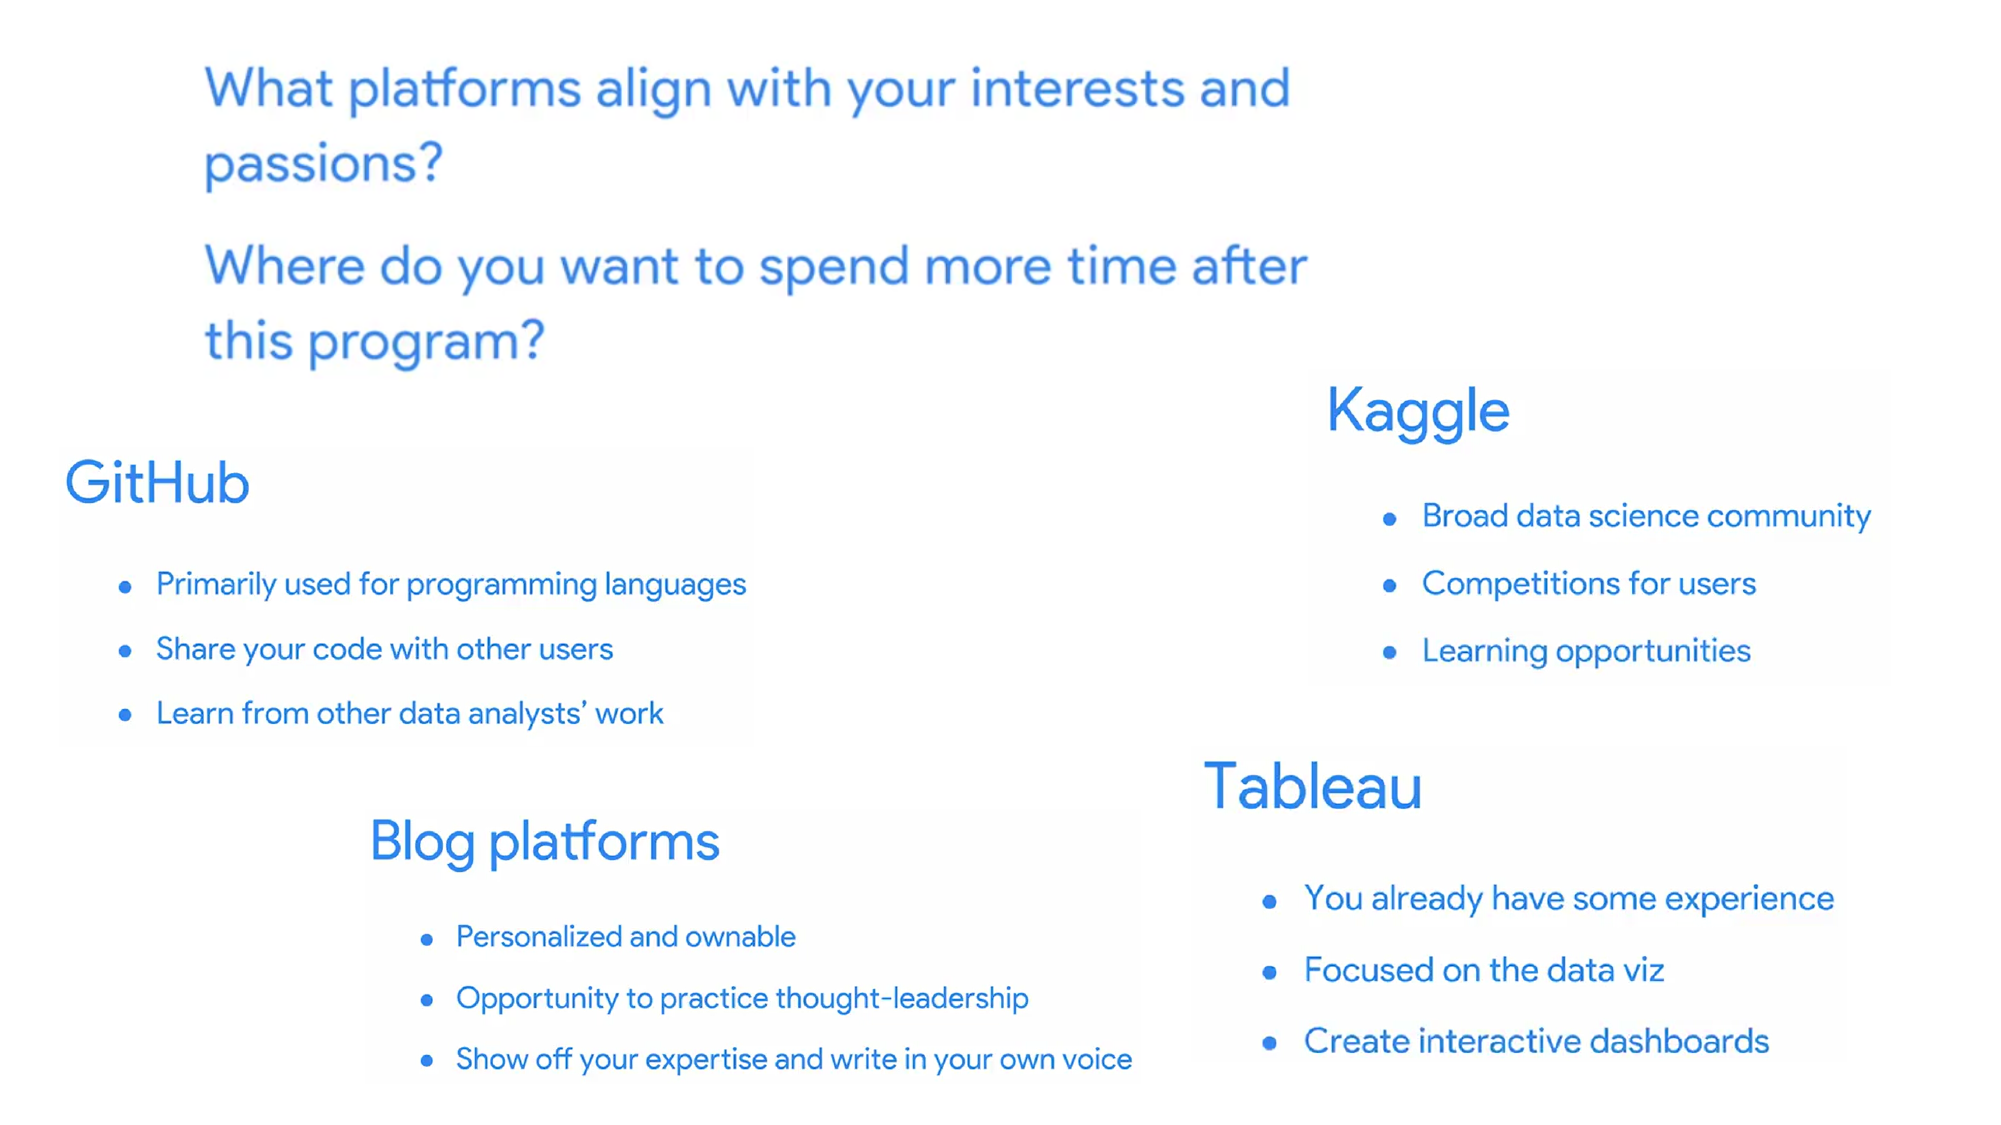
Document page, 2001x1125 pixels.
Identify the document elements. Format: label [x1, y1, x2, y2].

picture [1190, 746, 1848, 1063]
picture [364, 808, 1142, 1085]
picture [58, 446, 755, 748]
picture [177, 40, 1891, 687]
